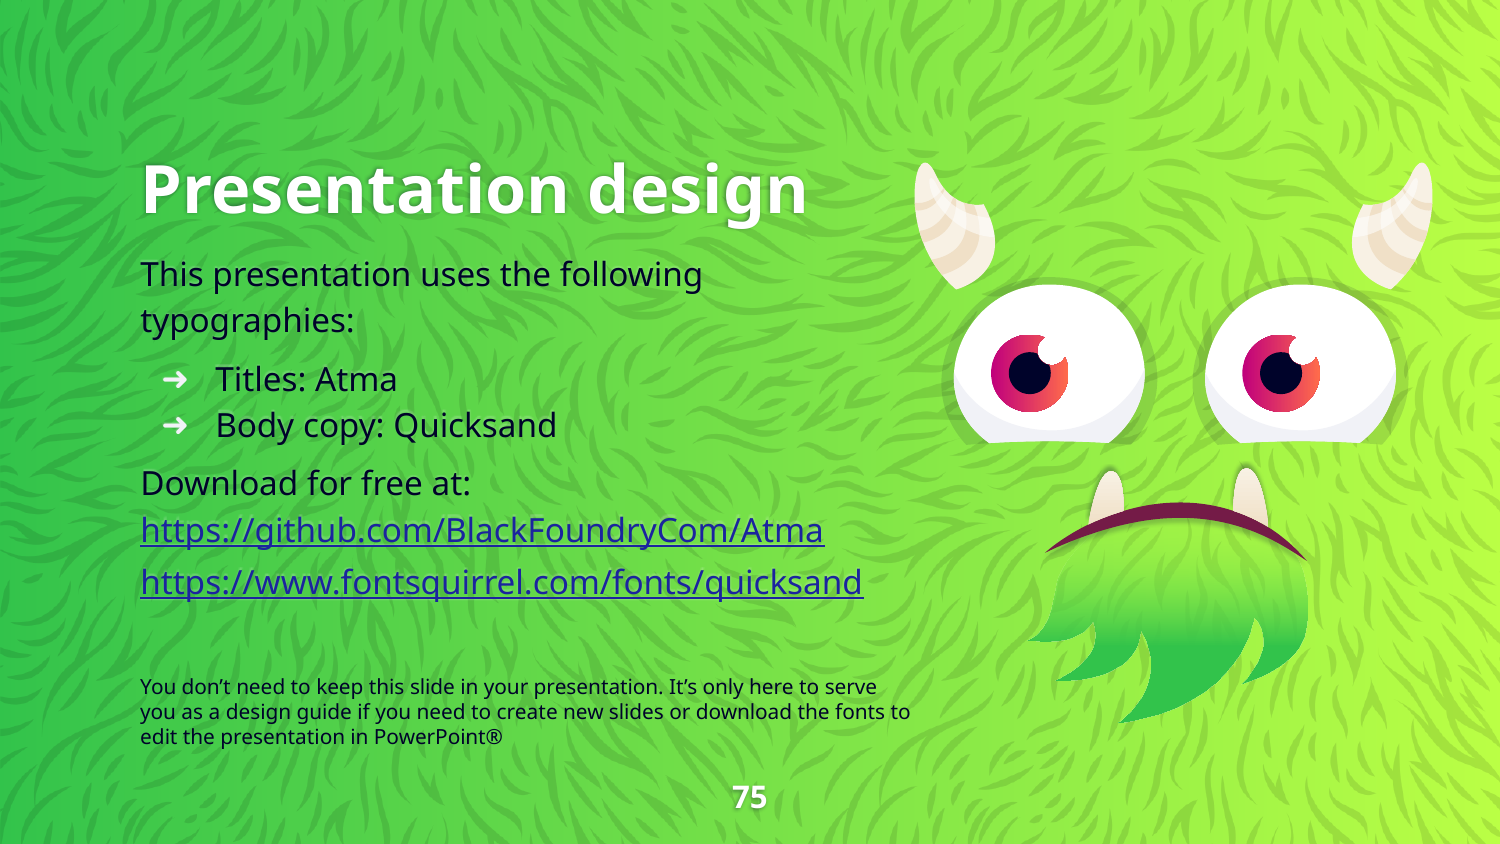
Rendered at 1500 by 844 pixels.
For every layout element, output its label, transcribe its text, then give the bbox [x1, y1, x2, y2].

slide_number ‹#› [705, 766, 795, 832]
text_box [1027, 571, 1308, 723]
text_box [1351, 162, 1433, 290]
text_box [1044, 468, 1308, 562]
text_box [941, 276, 1158, 446]
picture [0, 0, 1500, 844]
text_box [1192, 276, 1409, 446]
title Presentation design [140, 162, 911, 228]
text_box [914, 162, 996, 290]
text_box You don’t need to keep this slide in your presentation. It’s only here to serve you as a design guide if you need to create new slides or download the fonts to edit the presentation in PowerPoint® [140, 673, 915, 762]
list This presentation uses the following typographies: Titles: Atma Body copy: Quicksand Download for free at: https://github.com/BlackFoundryCom/Atma https://www.fontsquirrel.com/fonts/quicksand [140, 247, 911, 673]
